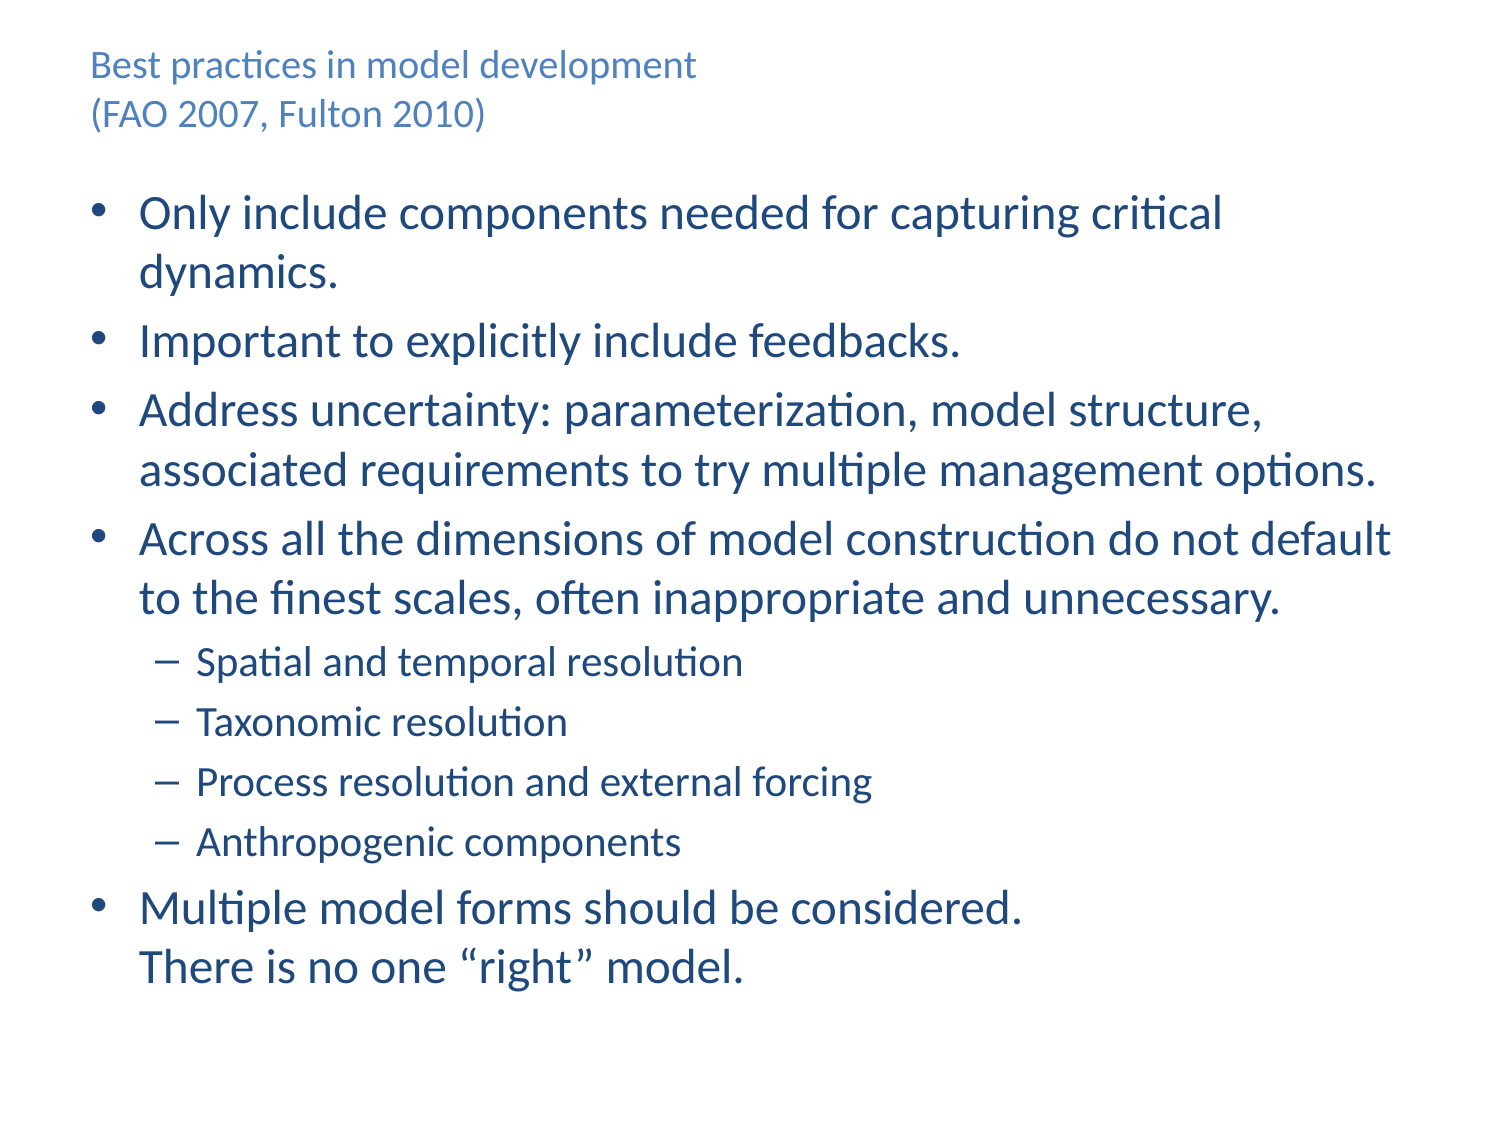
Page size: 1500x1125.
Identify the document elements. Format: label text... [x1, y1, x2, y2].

title Best practices in model development (FAO 2007, Fulton 2010) [75, 30, 1425, 144]
list Only include components needed for capturing critical dynamics. Important to explicitly include feedbacks. Address uncertainty: parameterization, model structure, associated requirements to try multiple management options. Across all the dimensions of model construction do not default to the finest scales, often inappropriate and unnecessary. Spatial and temporal resolution Taxonomic resolution Process resolution and external forcing Anthropogenic components Multiple model forms should be considered. There is no one “right” model. [75, 172, 1425, 1090]
